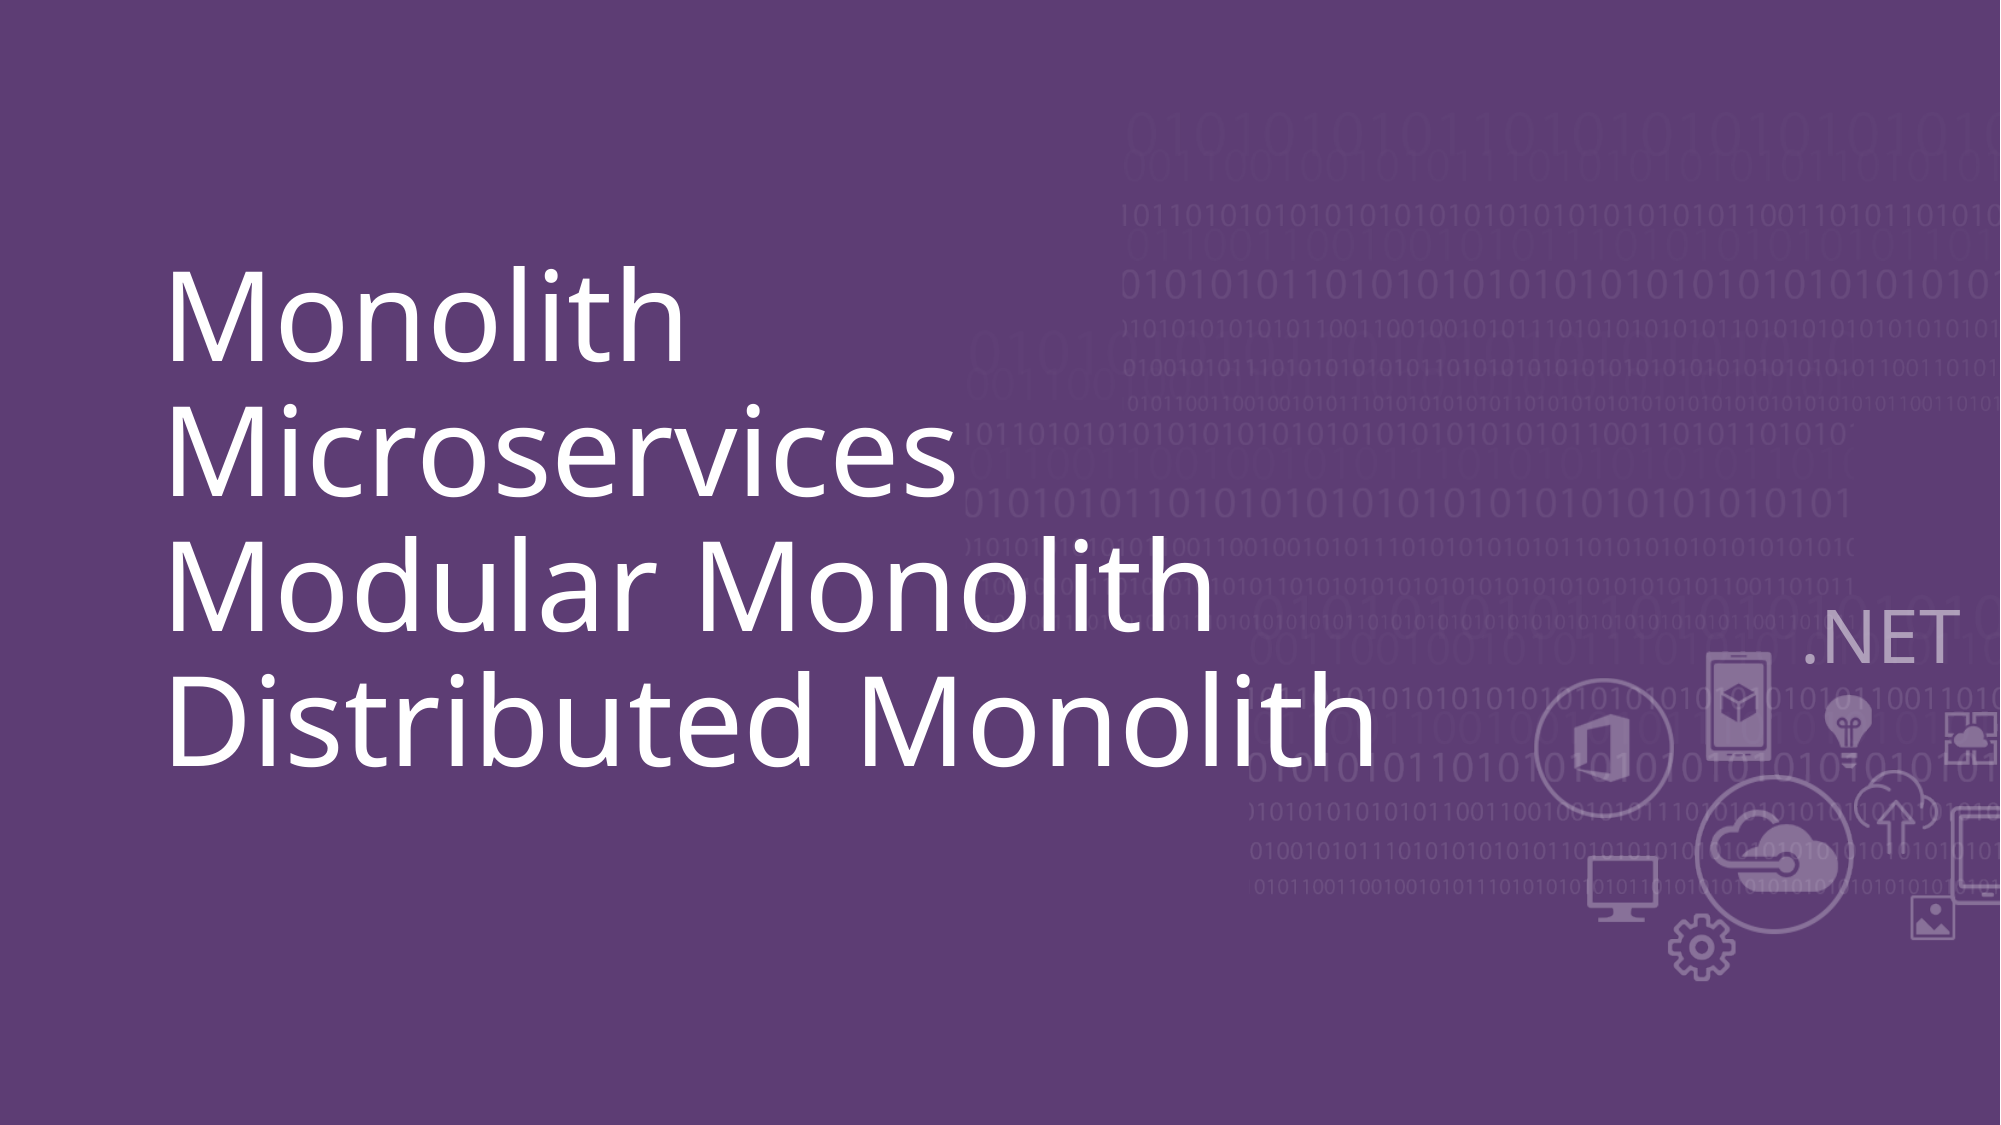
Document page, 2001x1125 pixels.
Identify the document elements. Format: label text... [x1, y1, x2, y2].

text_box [1827, 610, 1870, 663]
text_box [1884, 610, 1914, 663]
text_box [1805, 654, 1815, 664]
picture [495, 73, 2000, 1125]
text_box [1920, 610, 1960, 663]
title Monolith Microservices Modular Monolith Distributed Monolith [137, 238, 1863, 456]
